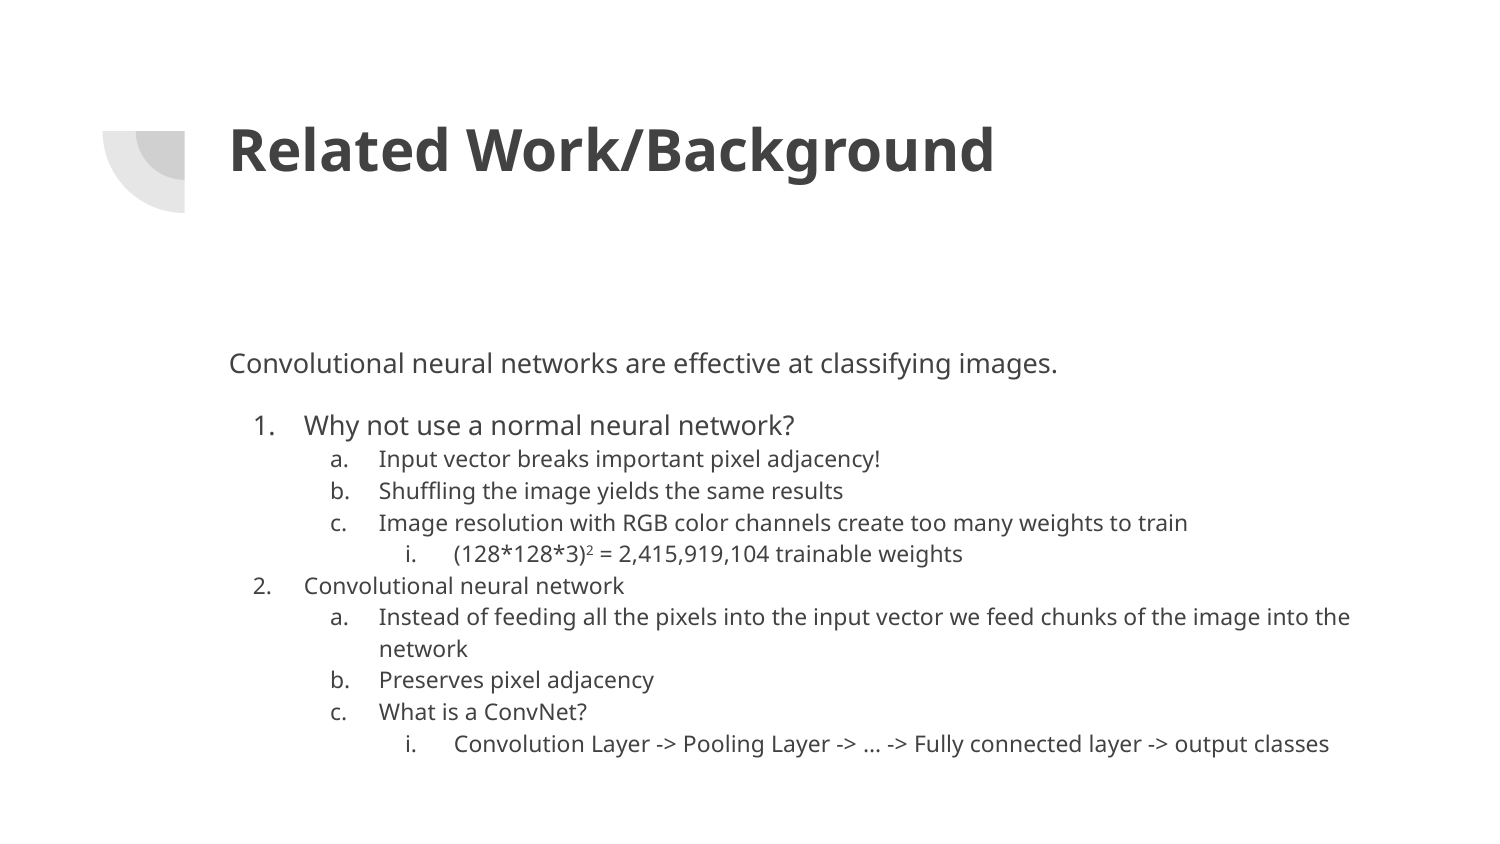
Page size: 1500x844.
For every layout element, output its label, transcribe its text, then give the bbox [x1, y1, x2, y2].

list Convolutional neural networks are effective at classifying images. Why not use a normal neural network? Input vector breaks important pixel adjacency! Shuffling the image yields the same results Image resolution with RGB color channels create too many weights to train (128*128*3)2 = 2,415,919,104 trainable weights Convolutional neural network Instead of feeding all the pixels into the input vector we feed chunks of the image into the network Preserves pixel adjacency What is a ConvNet? Convolution Layer -> Pooling Layer -> … -> Fully connected layer -> output classes [213, 326, 1368, 809]
title Related Work/Background [213, 98, 1368, 263]
